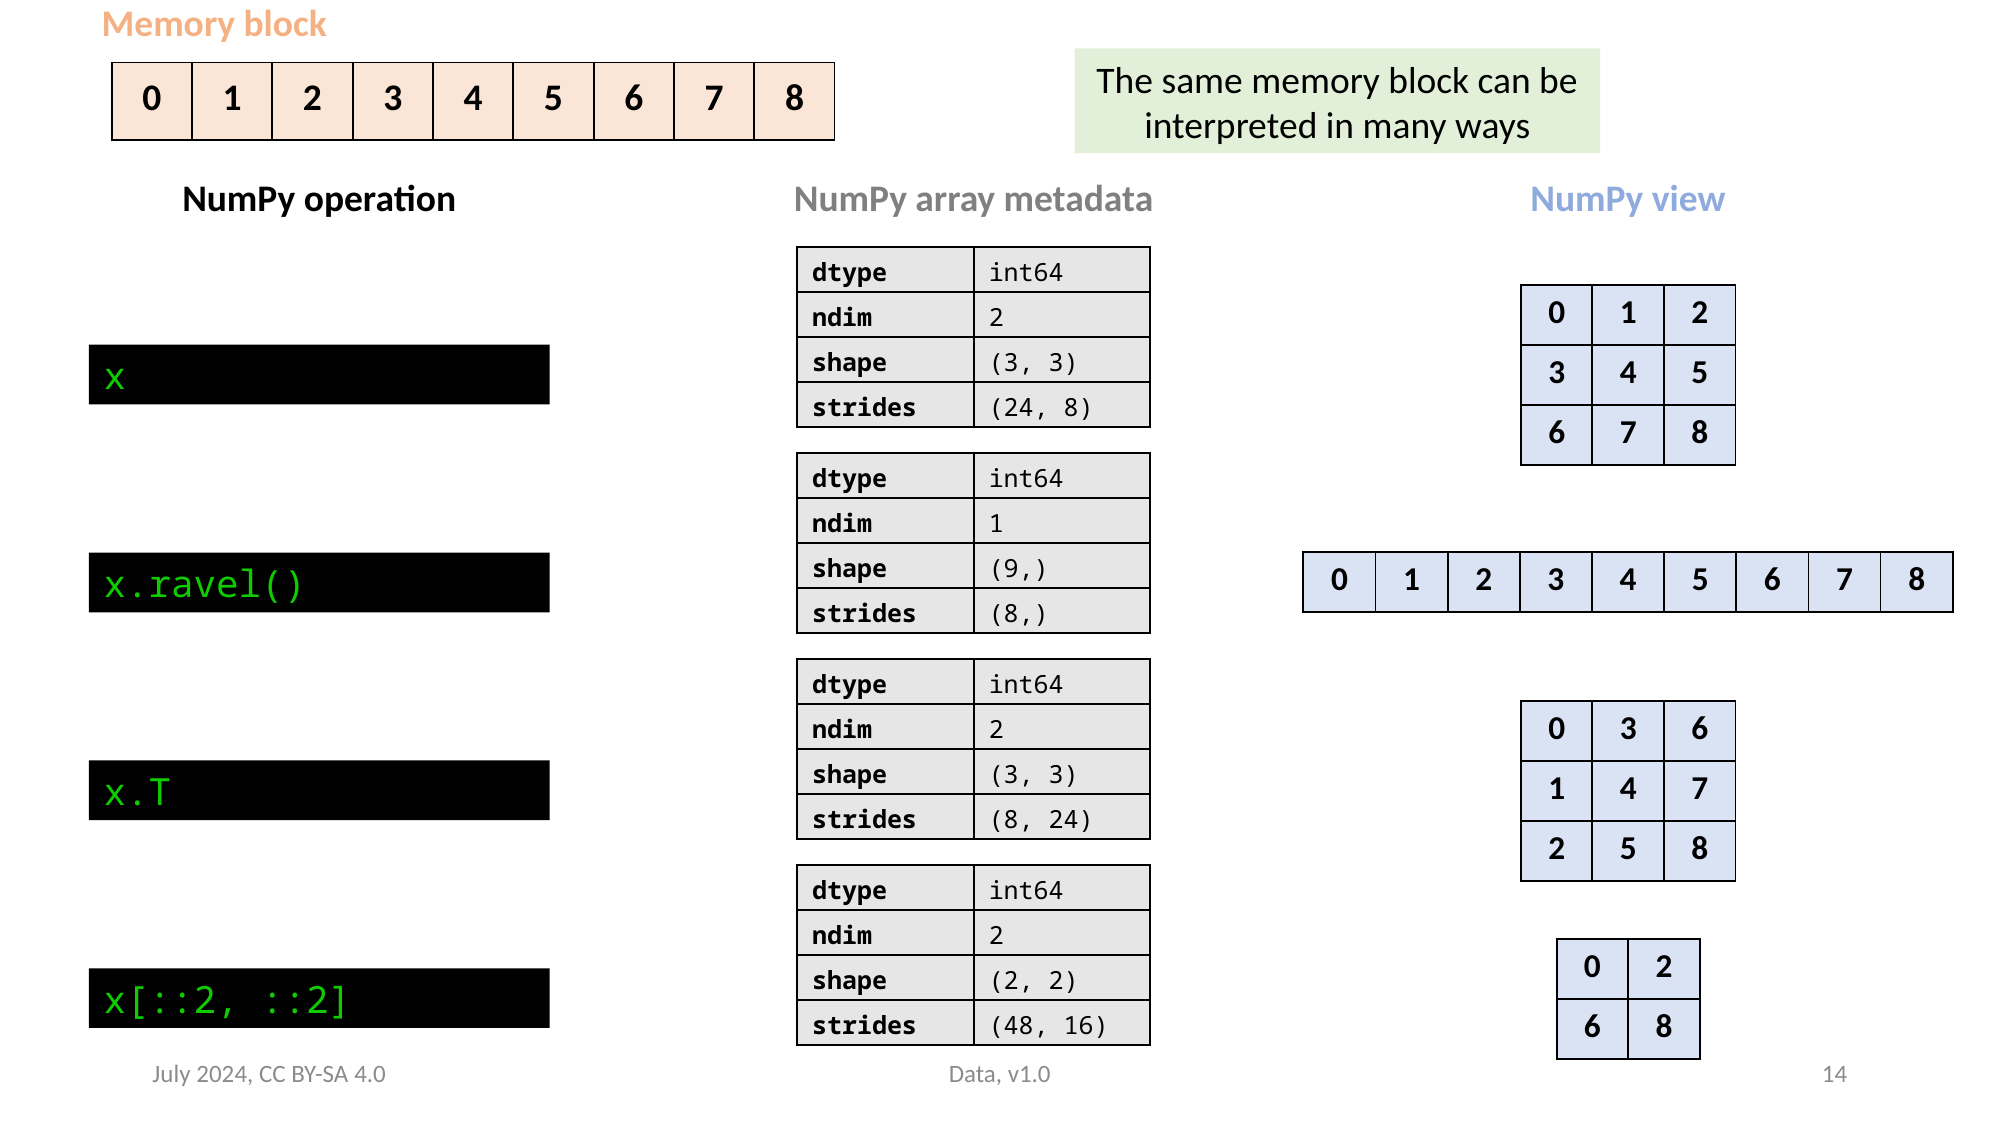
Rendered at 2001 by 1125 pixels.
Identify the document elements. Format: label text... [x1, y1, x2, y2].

table_cell 1 [1522, 762, 1591, 820]
table_cell (2, 2) [975, 956, 1149, 999]
table_cell shape [798, 338, 973, 381]
table_cell (3, 3) [975, 338, 1149, 381]
table_cell 2 [975, 705, 1149, 748]
table_header 0 [1558, 940, 1627, 998]
table_cell ndim [798, 705, 973, 748]
table_cell 8 [1665, 406, 1735, 464]
table_header 6 [1665, 702, 1735, 760]
table_cell strides [798, 383, 973, 426]
table_header 5 [1665, 553, 1735, 611]
table_cell 4 [1593, 762, 1663, 820]
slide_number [137, 1042, 588, 1103]
table_header 0 [1522, 702, 1591, 760]
table_header 8 [755, 63, 834, 139]
table_cell 4 [1593, 346, 1663, 404]
table_cell ndim [798, 293, 973, 336]
table_header 2 [1449, 553, 1519, 611]
text_box NumPy operation [159, 166, 479, 227]
table_cell 7 [1665, 762, 1735, 820]
table_header dtype [798, 248, 973, 291]
text_box x[::2, ::2] [88, 968, 550, 1028]
table_cell 2 [1522, 822, 1591, 880]
table_header 0 [1304, 553, 1375, 611]
table_header 3 [1593, 702, 1663, 760]
table_header 8 [1881, 553, 1952, 611]
table_cell 8 [1629, 1000, 1699, 1058]
text_box x.T [88, 760, 550, 821]
table_header 3 [354, 63, 432, 139]
table_cell 1 [975, 499, 1149, 542]
table_cell (48, 16) [975, 1001, 1149, 1044]
table_header 3 [1521, 553, 1591, 611]
table_header 7 [675, 63, 753, 139]
table_header 0 [113, 63, 191, 139]
table_cell (8,) [975, 589, 1149, 632]
table_header int64 [975, 660, 1149, 703]
table_header 6 [1737, 553, 1808, 611]
table_header 6 [595, 63, 673, 139]
footer Data, v1.0 [662, 1042, 1338, 1103]
table_cell ndim [798, 911, 973, 954]
table_header 2 [273, 63, 352, 139]
table_cell shape [798, 544, 973, 587]
table_cell 2 [975, 911, 1149, 954]
table_header 2 [1665, 286, 1735, 344]
table_cell shape [798, 956, 973, 999]
table_cell 6 [1558, 1000, 1627, 1058]
text_box x.ravel() [88, 552, 550, 613]
table_cell (3, 3) [975, 750, 1149, 793]
table_cell (24, 8) [975, 383, 1149, 426]
table_header dtype [798, 454, 973, 497]
table_header 5 [514, 63, 593, 139]
table_cell strides [798, 1001, 973, 1044]
table_cell strides [798, 795, 973, 838]
table_header dtype [798, 866, 973, 909]
table_cell shape [798, 750, 973, 793]
table_cell 8 [1665, 822, 1735, 880]
table_header 1 [1593, 286, 1663, 344]
table_header int64 [975, 454, 1149, 497]
table_cell (8, 24) [975, 795, 1149, 838]
table_header 7 [1809, 553, 1880, 611]
table_header 0 [1522, 286, 1591, 344]
table_cell strides [798, 589, 973, 632]
text_box The same memory block can be interpreted in many ways [1074, 48, 1601, 154]
table_cell 5 [1665, 346, 1735, 404]
text_box NumPy view [1468, 166, 1788, 227]
text_box Memory block [86, 0, 406, 52]
table_header 1 [1376, 553, 1447, 611]
table_cell 3 [1522, 346, 1591, 404]
table_cell 6 [1522, 406, 1591, 464]
table_cell 2 [975, 293, 1149, 336]
table_header dtype [798, 660, 973, 703]
table_header 2 [1629, 940, 1699, 998]
table_cell 7 [1593, 406, 1663, 464]
text_box NumPy array metadata [761, 166, 1187, 227]
table_cell 5 [1593, 822, 1663, 880]
table_header 4 [1593, 553, 1663, 611]
table_cell (9,) [975, 544, 1149, 587]
table_header 1 [193, 63, 271, 139]
table_header int64 [975, 866, 1149, 909]
table_header 4 [434, 63, 512, 139]
text_box x [88, 344, 550, 405]
table_cell ndim [798, 499, 973, 542]
table_header int64 [975, 248, 1149, 291]
slide_number 14 [1412, 1042, 1863, 1103]
